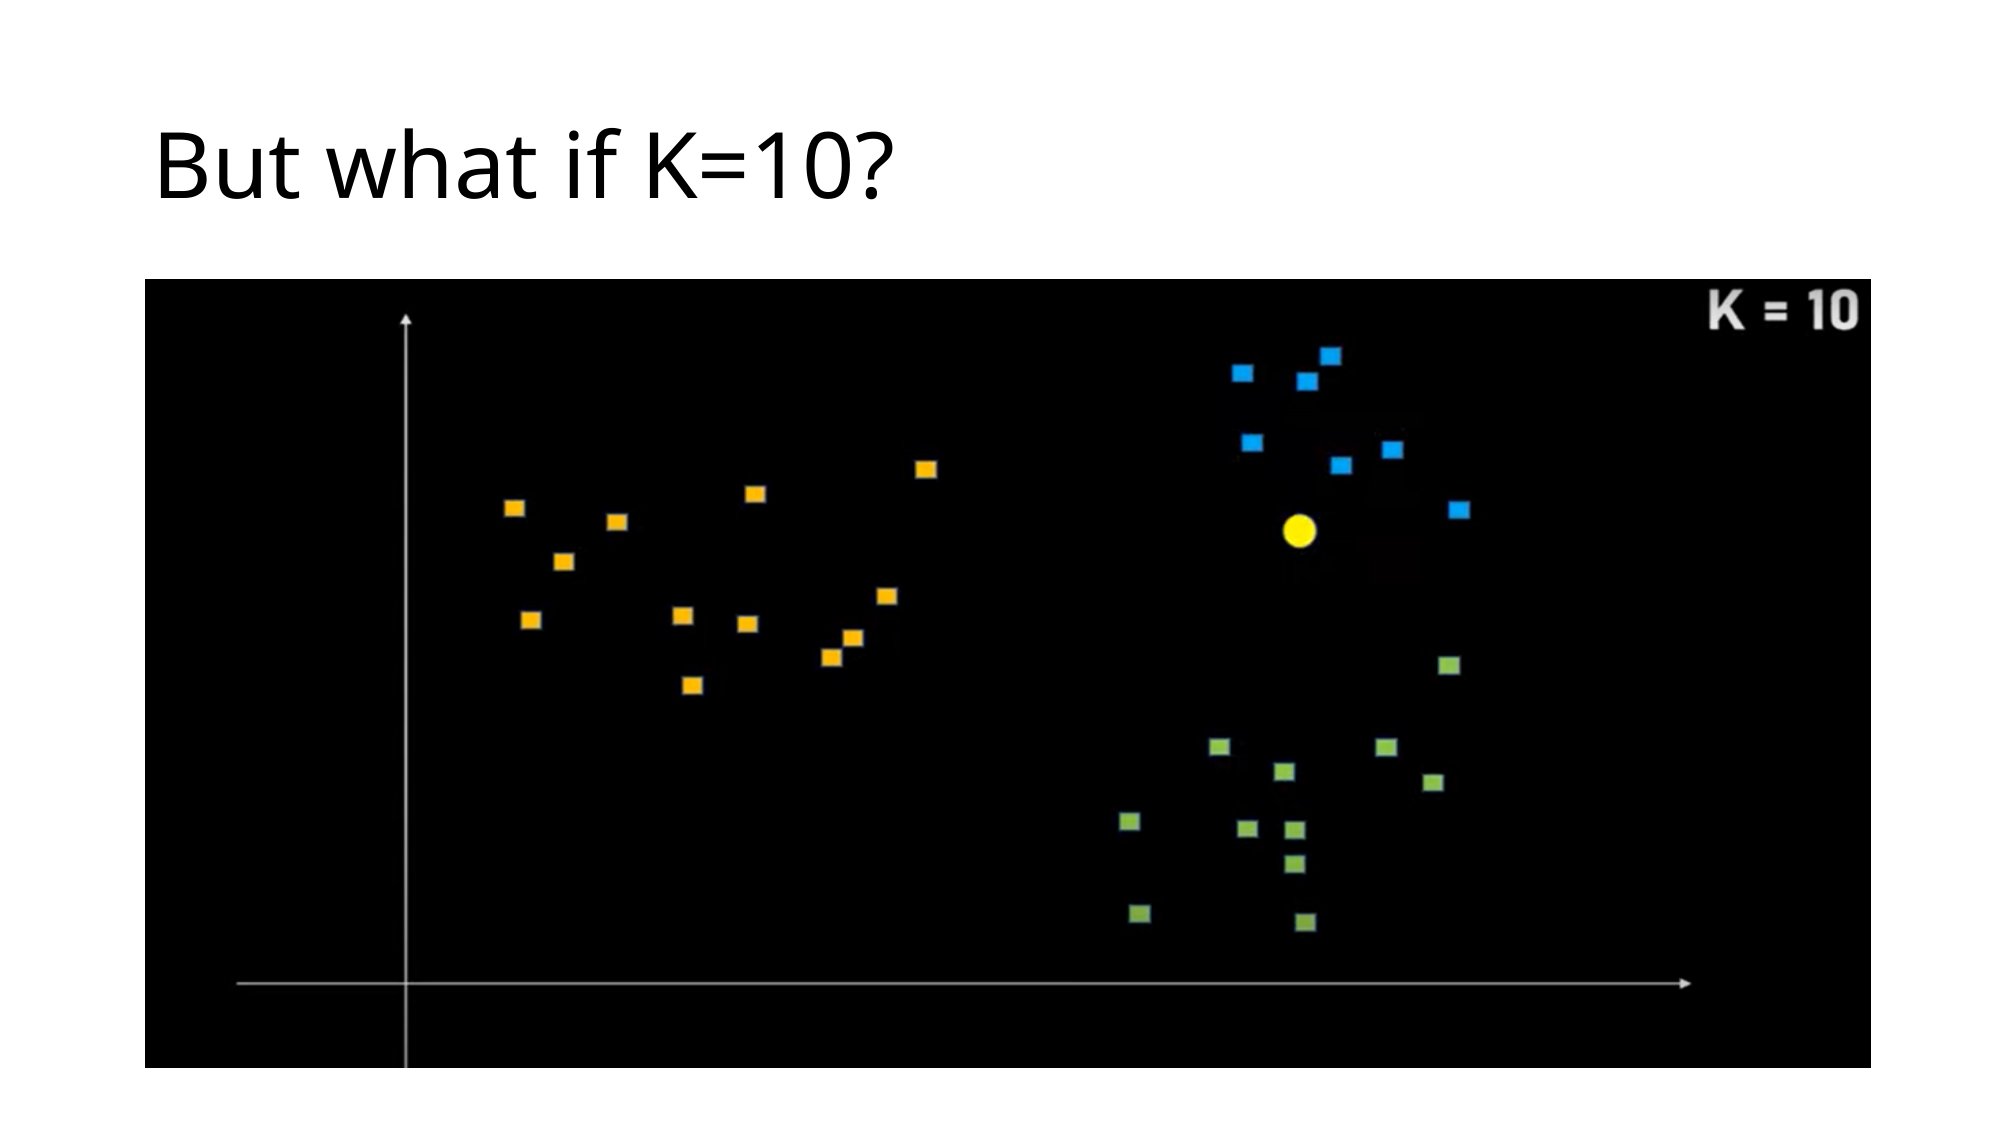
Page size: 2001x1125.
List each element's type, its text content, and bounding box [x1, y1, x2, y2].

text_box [145, 279, 1871, 1068]
title But what if K=10? [137, 59, 1863, 278]
